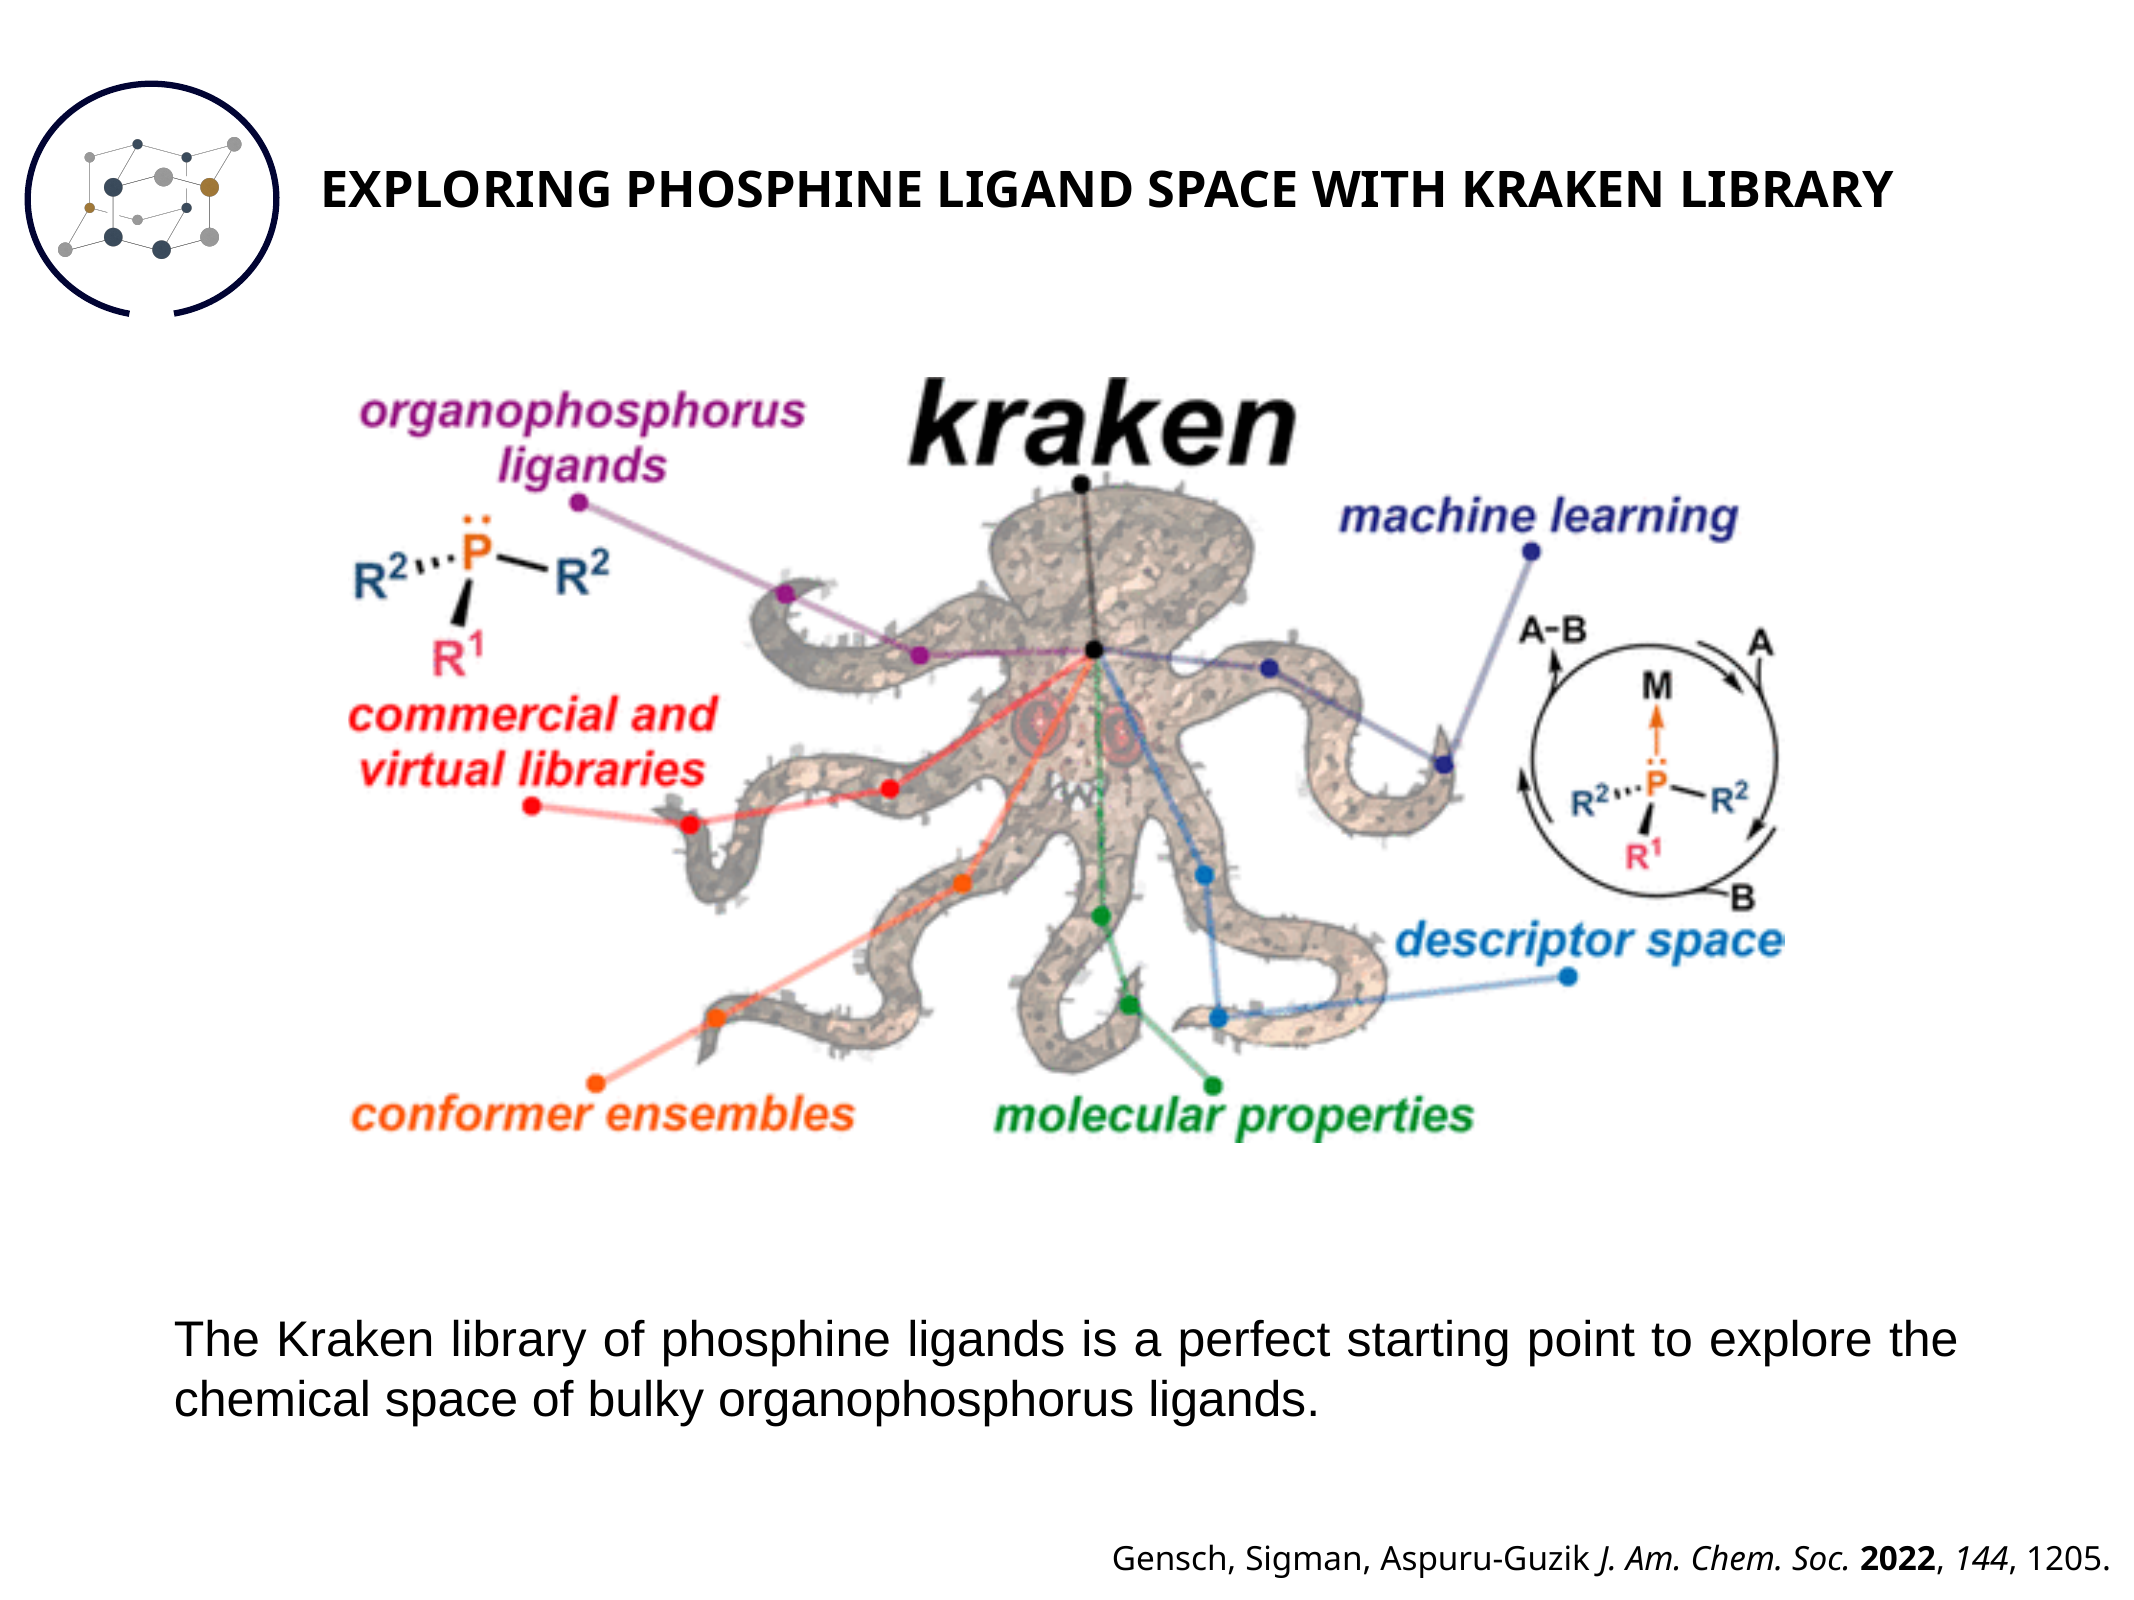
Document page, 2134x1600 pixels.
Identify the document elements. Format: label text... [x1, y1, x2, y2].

text_box EXPLORING PHOSPHINE LIGAND SPACE WITH KRAKEN LIBRARY [315, 152, 2134, 223]
picture [348, 377, 1786, 1143]
picture [57, 136, 242, 260]
text_box The Kraken library of phosphine ligands is a perfect starting point to explore the chemical space of bulky organophosphorus ligands. [165, 1298, 1968, 1436]
text_box Gensch, Sigman, Aspuru-Guzik J. Am. Chem. Soc. 2022, 144, 1205. [853, 1516, 2134, 1597]
